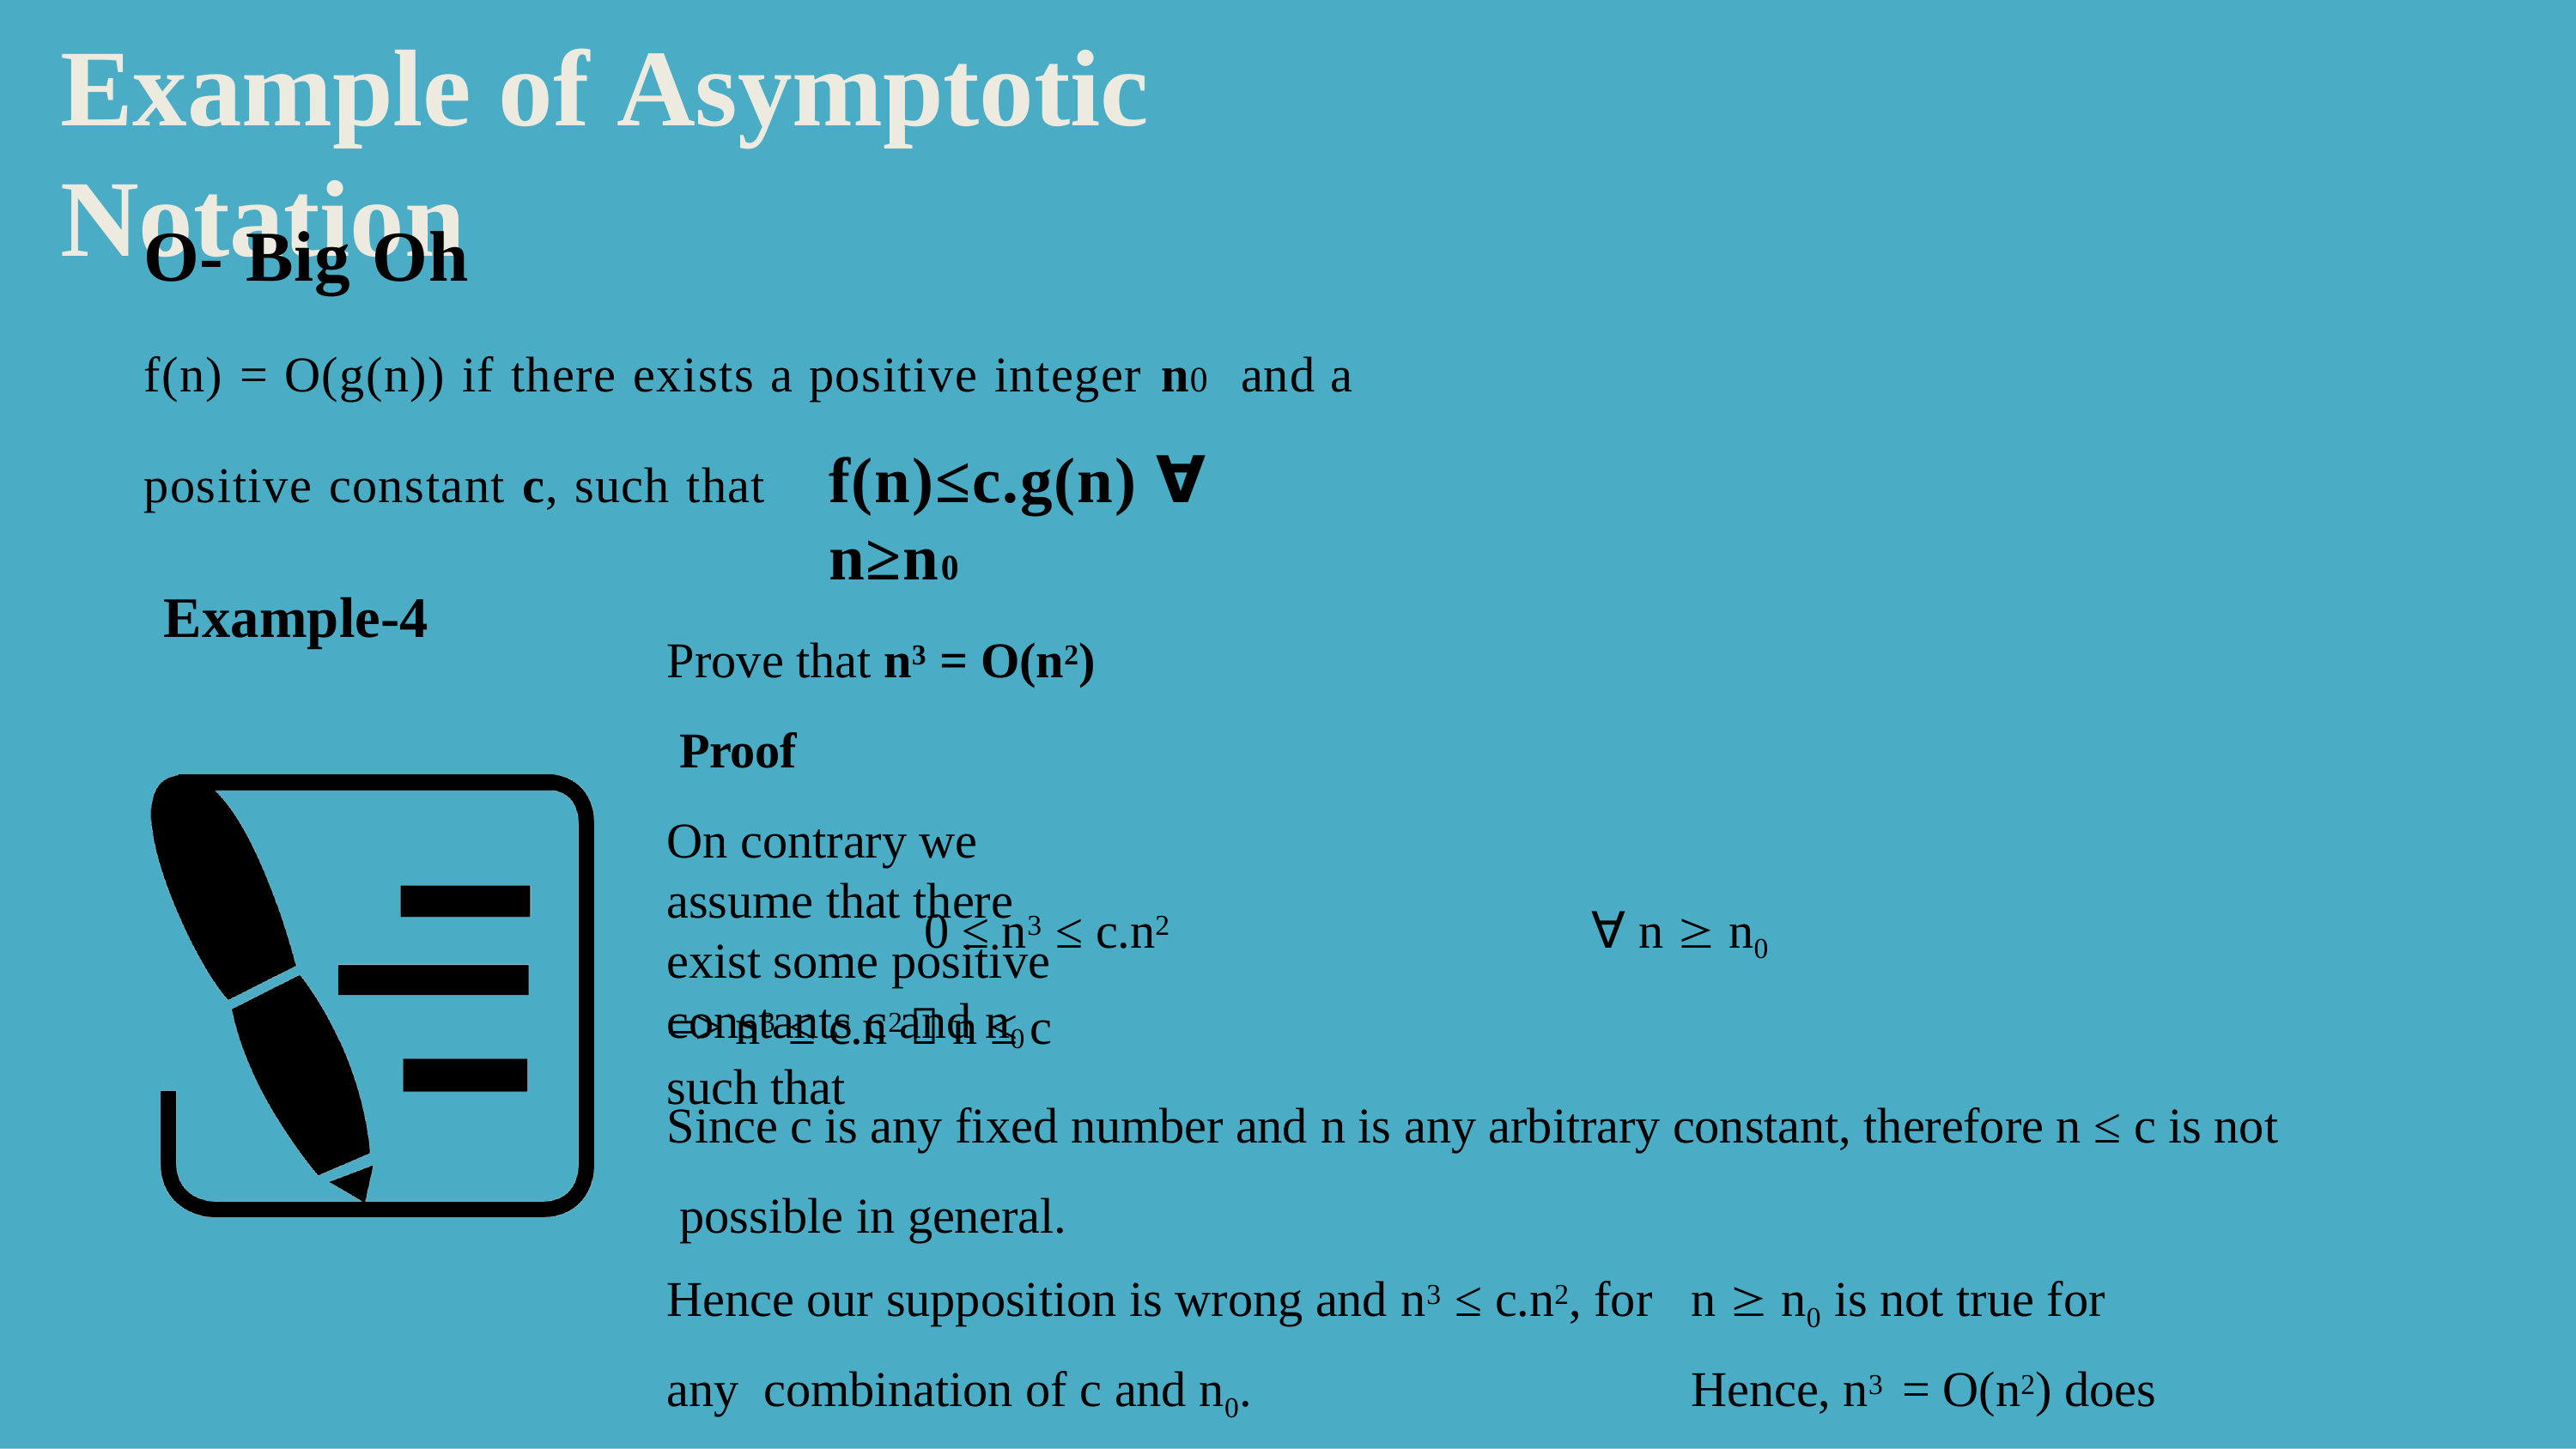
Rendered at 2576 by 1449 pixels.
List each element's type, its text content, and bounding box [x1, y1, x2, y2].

title Example of Asymptotic Notation [58, 15, 1582, 279]
text_box O- Big Oh f(n) = O(g(n)) if there exists a positive integer n0 and a [142, 207, 1355, 402]
text_box positive constant c, such that [142, 451, 771, 513]
text_box f(n)≤c.g(n) ∀ n≥n0 [826, 436, 1348, 593]
text_box Example-4 [161, 578, 430, 649]
picture [150, 773, 594, 1218]
text_box Prove that n3 = O(n2) Proof On contrary we assume that there exist some positive constants c and n0 such that [661, 596, 2304, 1114]
text_box 0 ≤ n3 ≤ c.n2 ꓯ n  n0 => n3 ≤ c.n2  n ≤ c Since c is any fixed number and n is any arbitrary constant, therefore n ≤ c is not possible in general. Hence our supposition is wrong and n3 ≤ c.n2, for n  n0 is not true for any combination of c and n0. Hence, n3 = O(n2) does not hold [656, 866, 2291, 1449]
